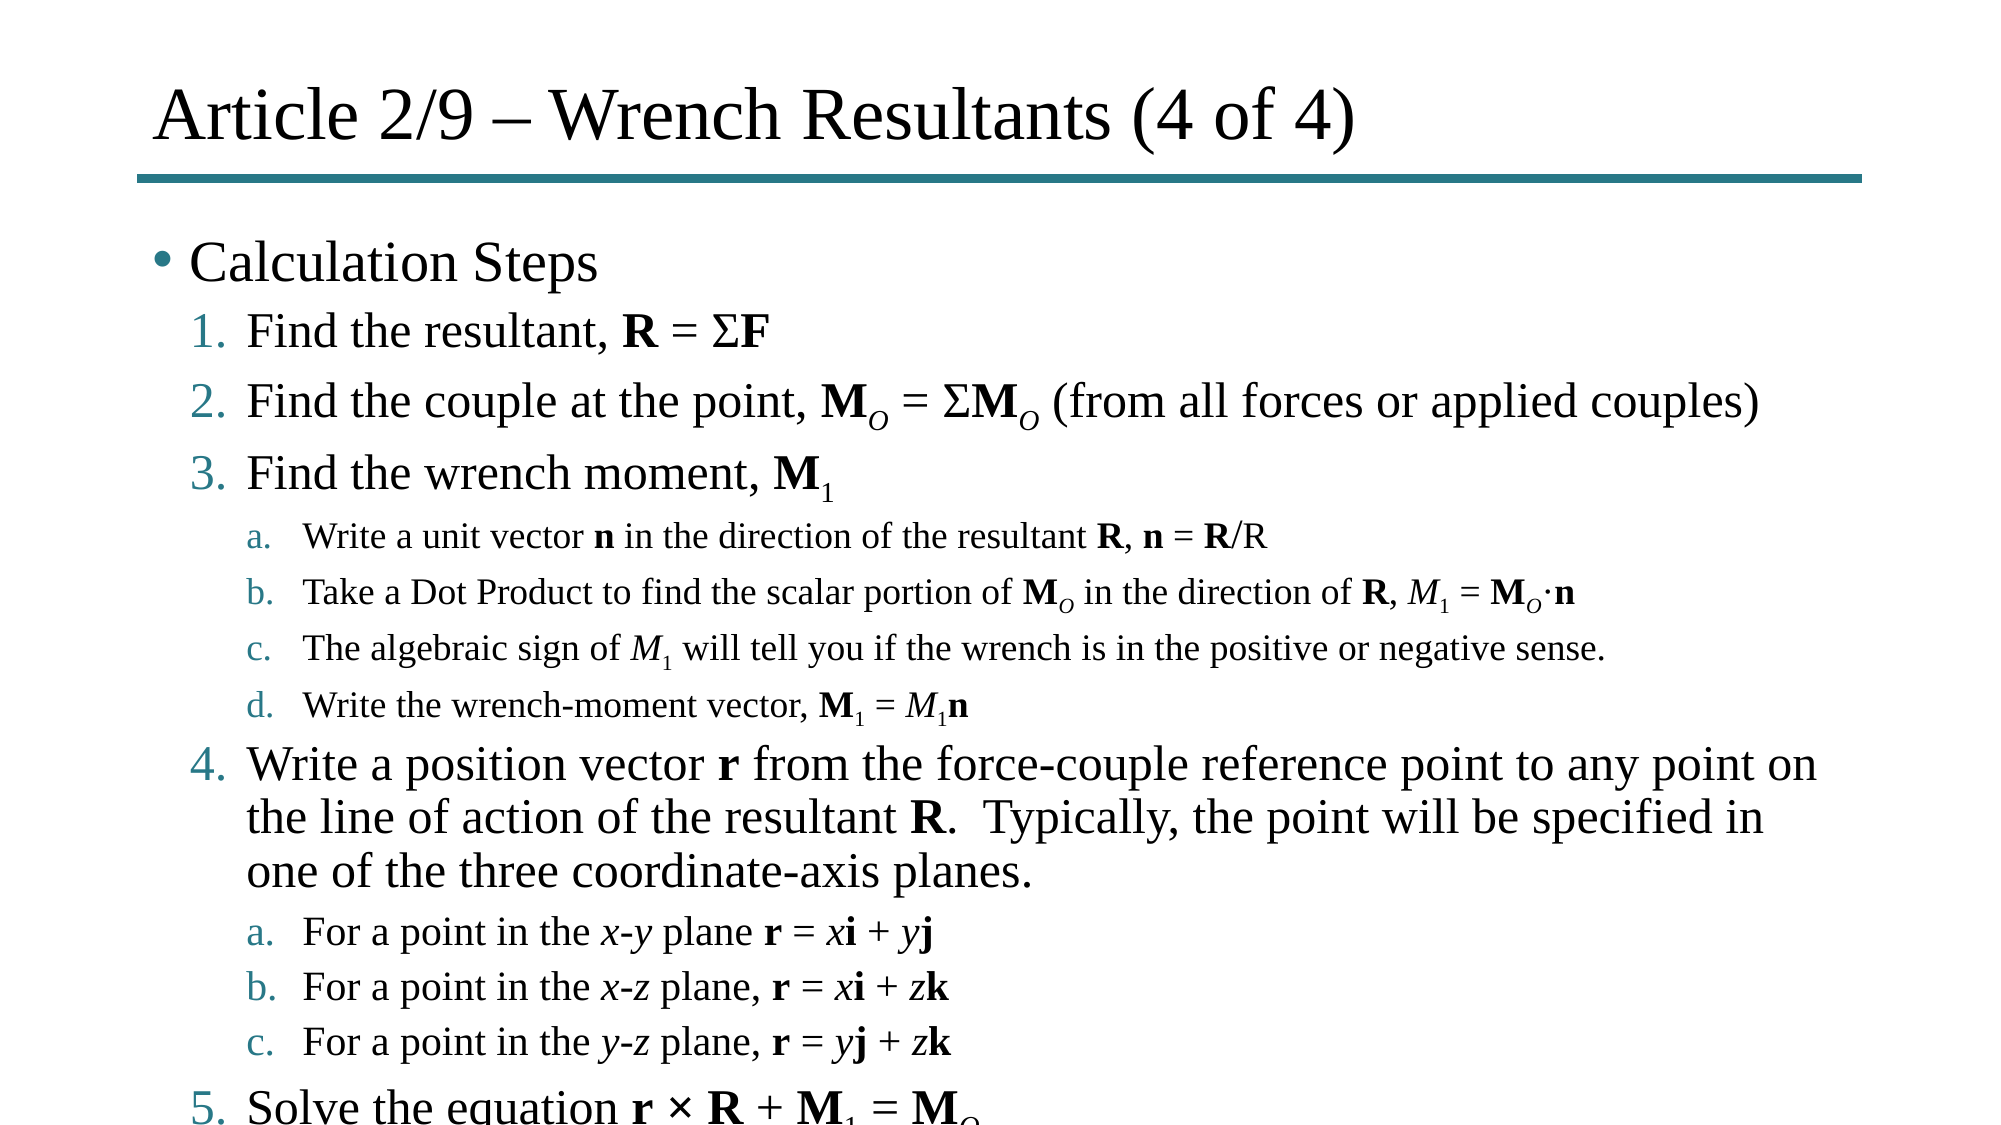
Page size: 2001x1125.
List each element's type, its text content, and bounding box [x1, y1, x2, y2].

title Article 2/9 – Wrench Resultants (4 of 4) [137, 59, 1863, 170]
list Calculation Steps Find the resultant, R = ΣF Find the couple at the point, MO = ΣMO (from all forces or applied couples) Find the wrench moment, M1 Write a unit vector n in the direction of the resultant R, n = R/R Take a Dot Product to find the scalar portion of MO in the direction of R, M1 = MO·n The algebraic sign of M1 will tell you if the wrench is in the positive or negative sense. Write the wrench-moment vector, M1 = M1n Write a position vector r from the force-couple reference point to any point on the line of action of the resultant R. Typically, the point will be specified in one of the three coordinate-axis planes. For a point in the x-y plane r = xi + yj For a point in the x-z plane, r = xi + zk For a point in the y-z plane, r = yj + zk Solve the equation r × R + M1 = MO [137, 223, 1863, 1116]
